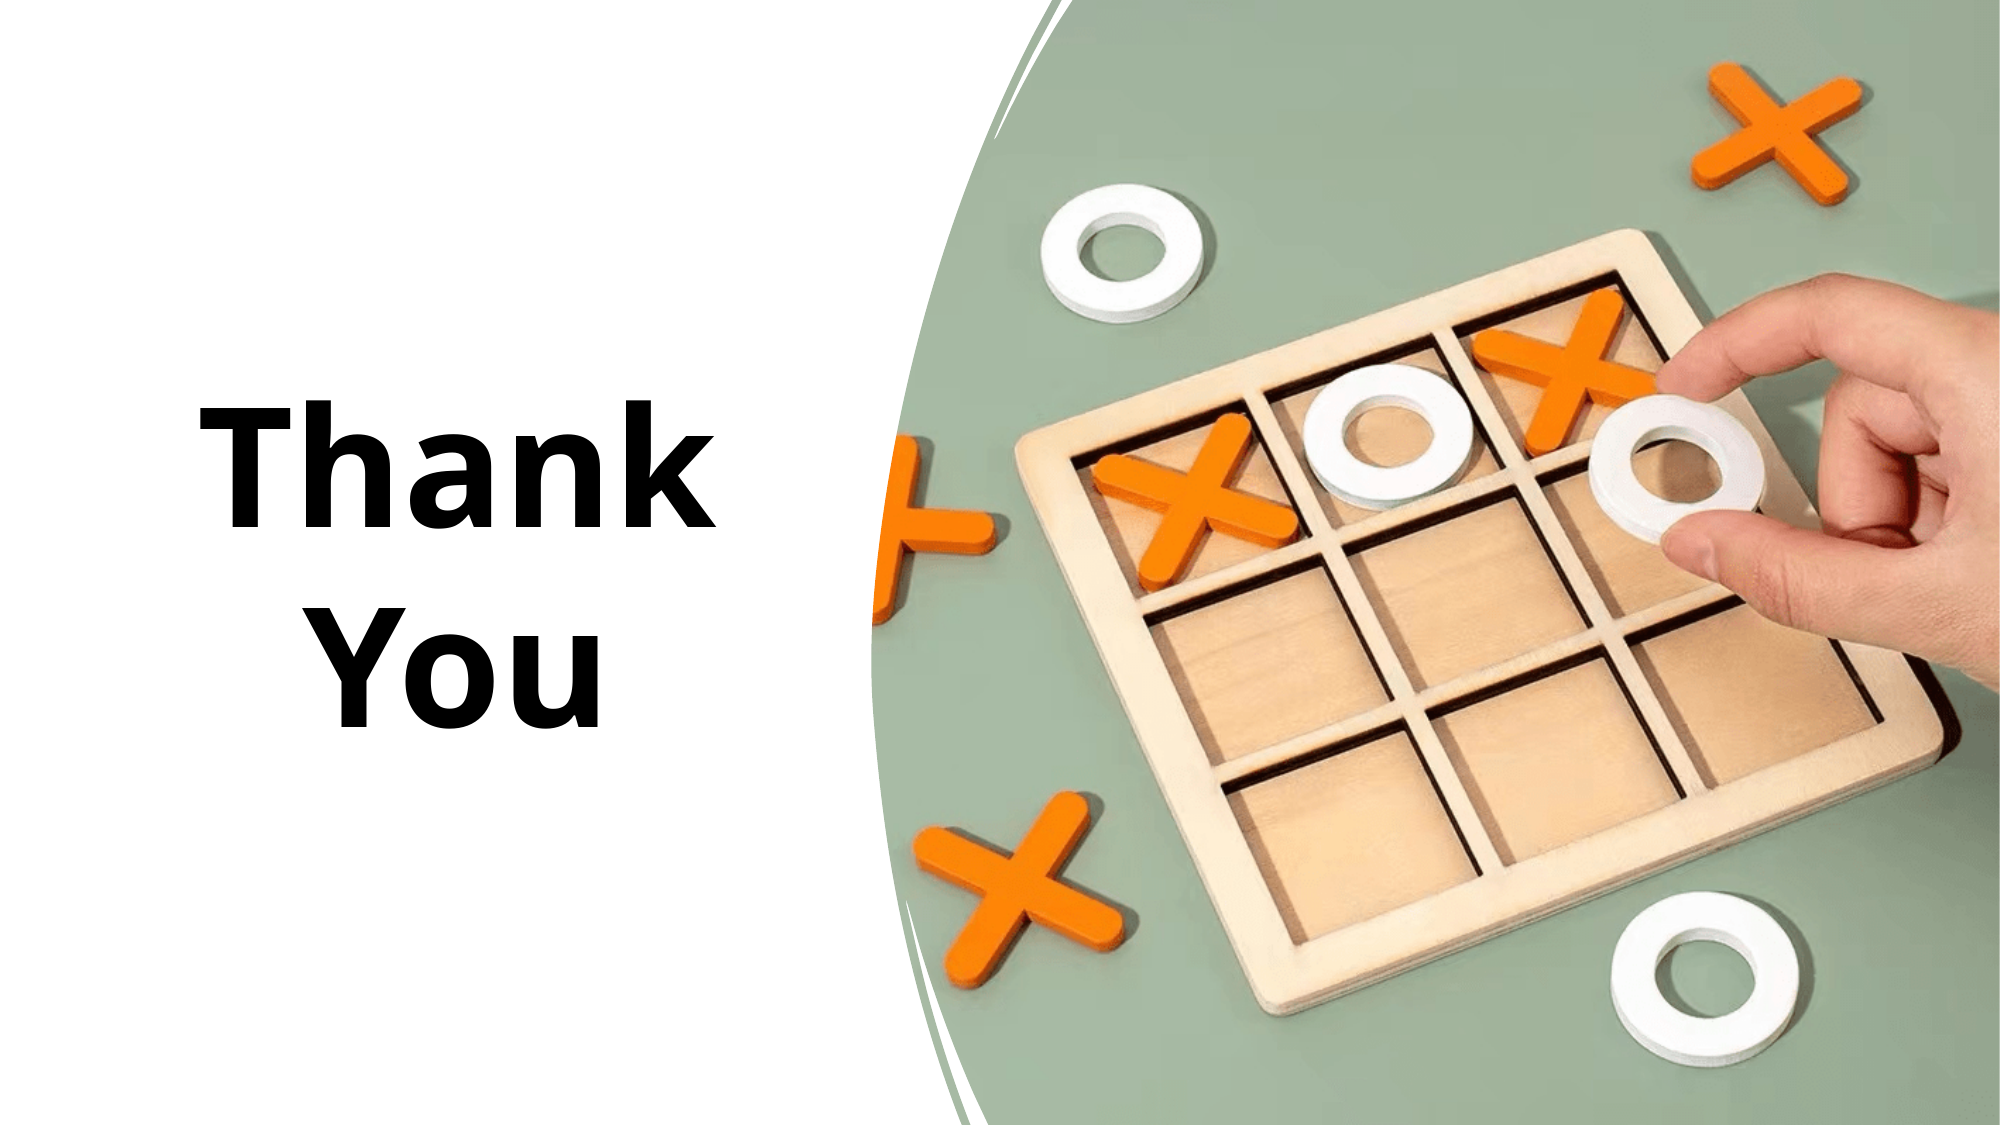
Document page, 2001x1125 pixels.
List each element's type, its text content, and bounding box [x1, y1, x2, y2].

text_box Thank You [135, 352, 779, 768]
picture [871, 0, 2000, 1125]
